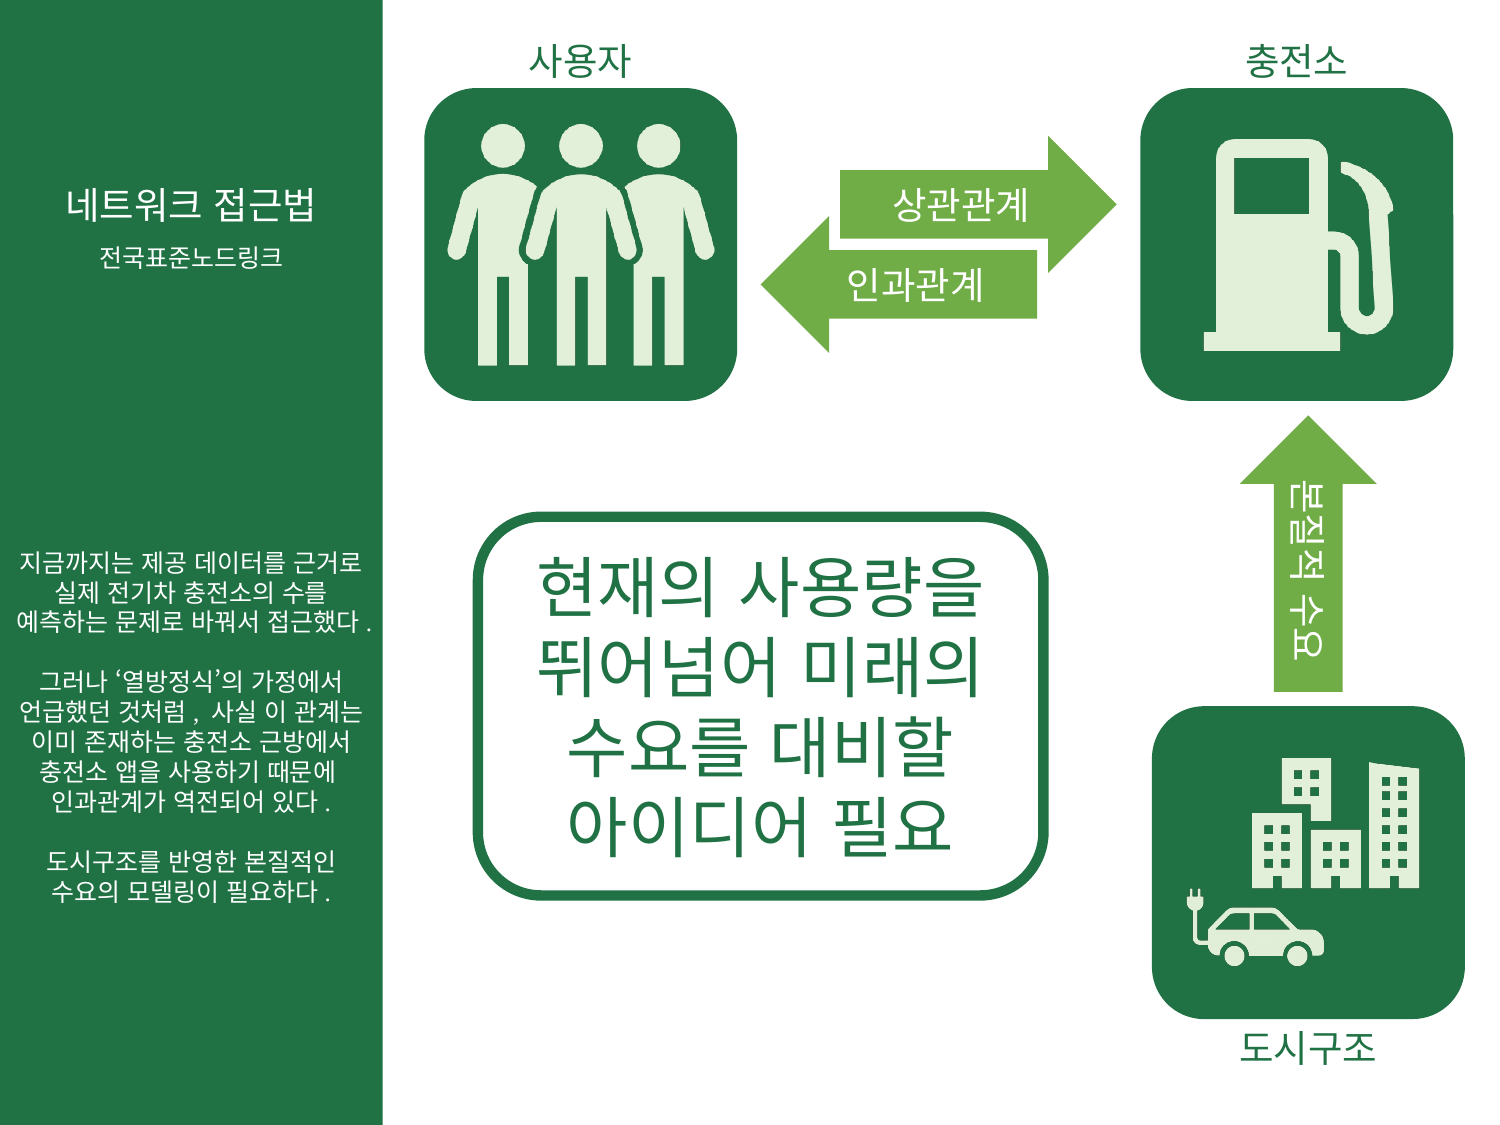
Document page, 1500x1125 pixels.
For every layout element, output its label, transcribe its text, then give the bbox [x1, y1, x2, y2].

text_box 사용자 [423, 31, 738, 89]
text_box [760, 135, 1117, 353]
text_box 도시구조 [1151, 1018, 1466, 1076]
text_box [1140, 88, 1454, 401]
text_box 지금까지는 제공 데이터를 근거로 실제 전기차 충전소의 수를 예측하는 문제로 바꿔서 접근했다. 그러나 ‘열방정식’의 가정에서 언급했던 것처럼, 사실 이 관계는 이미 존재하는 충전소 근방에서 충전소 앱을 사용하기 때문에 인과관계가 역전되어 있다. 도시구조를 반영한 본질적인 수요의 모델링이 필요하다. [0, 539, 383, 914]
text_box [424, 88, 738, 401]
text_box 충전소 [1139, 31, 1454, 89]
text_box 현재의 사용량을 뛰어넘어 미래의 수요를 대비할 아이디어 필요 [476, 515, 1045, 897]
text_box 전국표준노드링크 [0, 235, 383, 280]
text_box 본질적 수요 [1237, 413, 1380, 693]
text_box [1151, 706, 1465, 1020]
